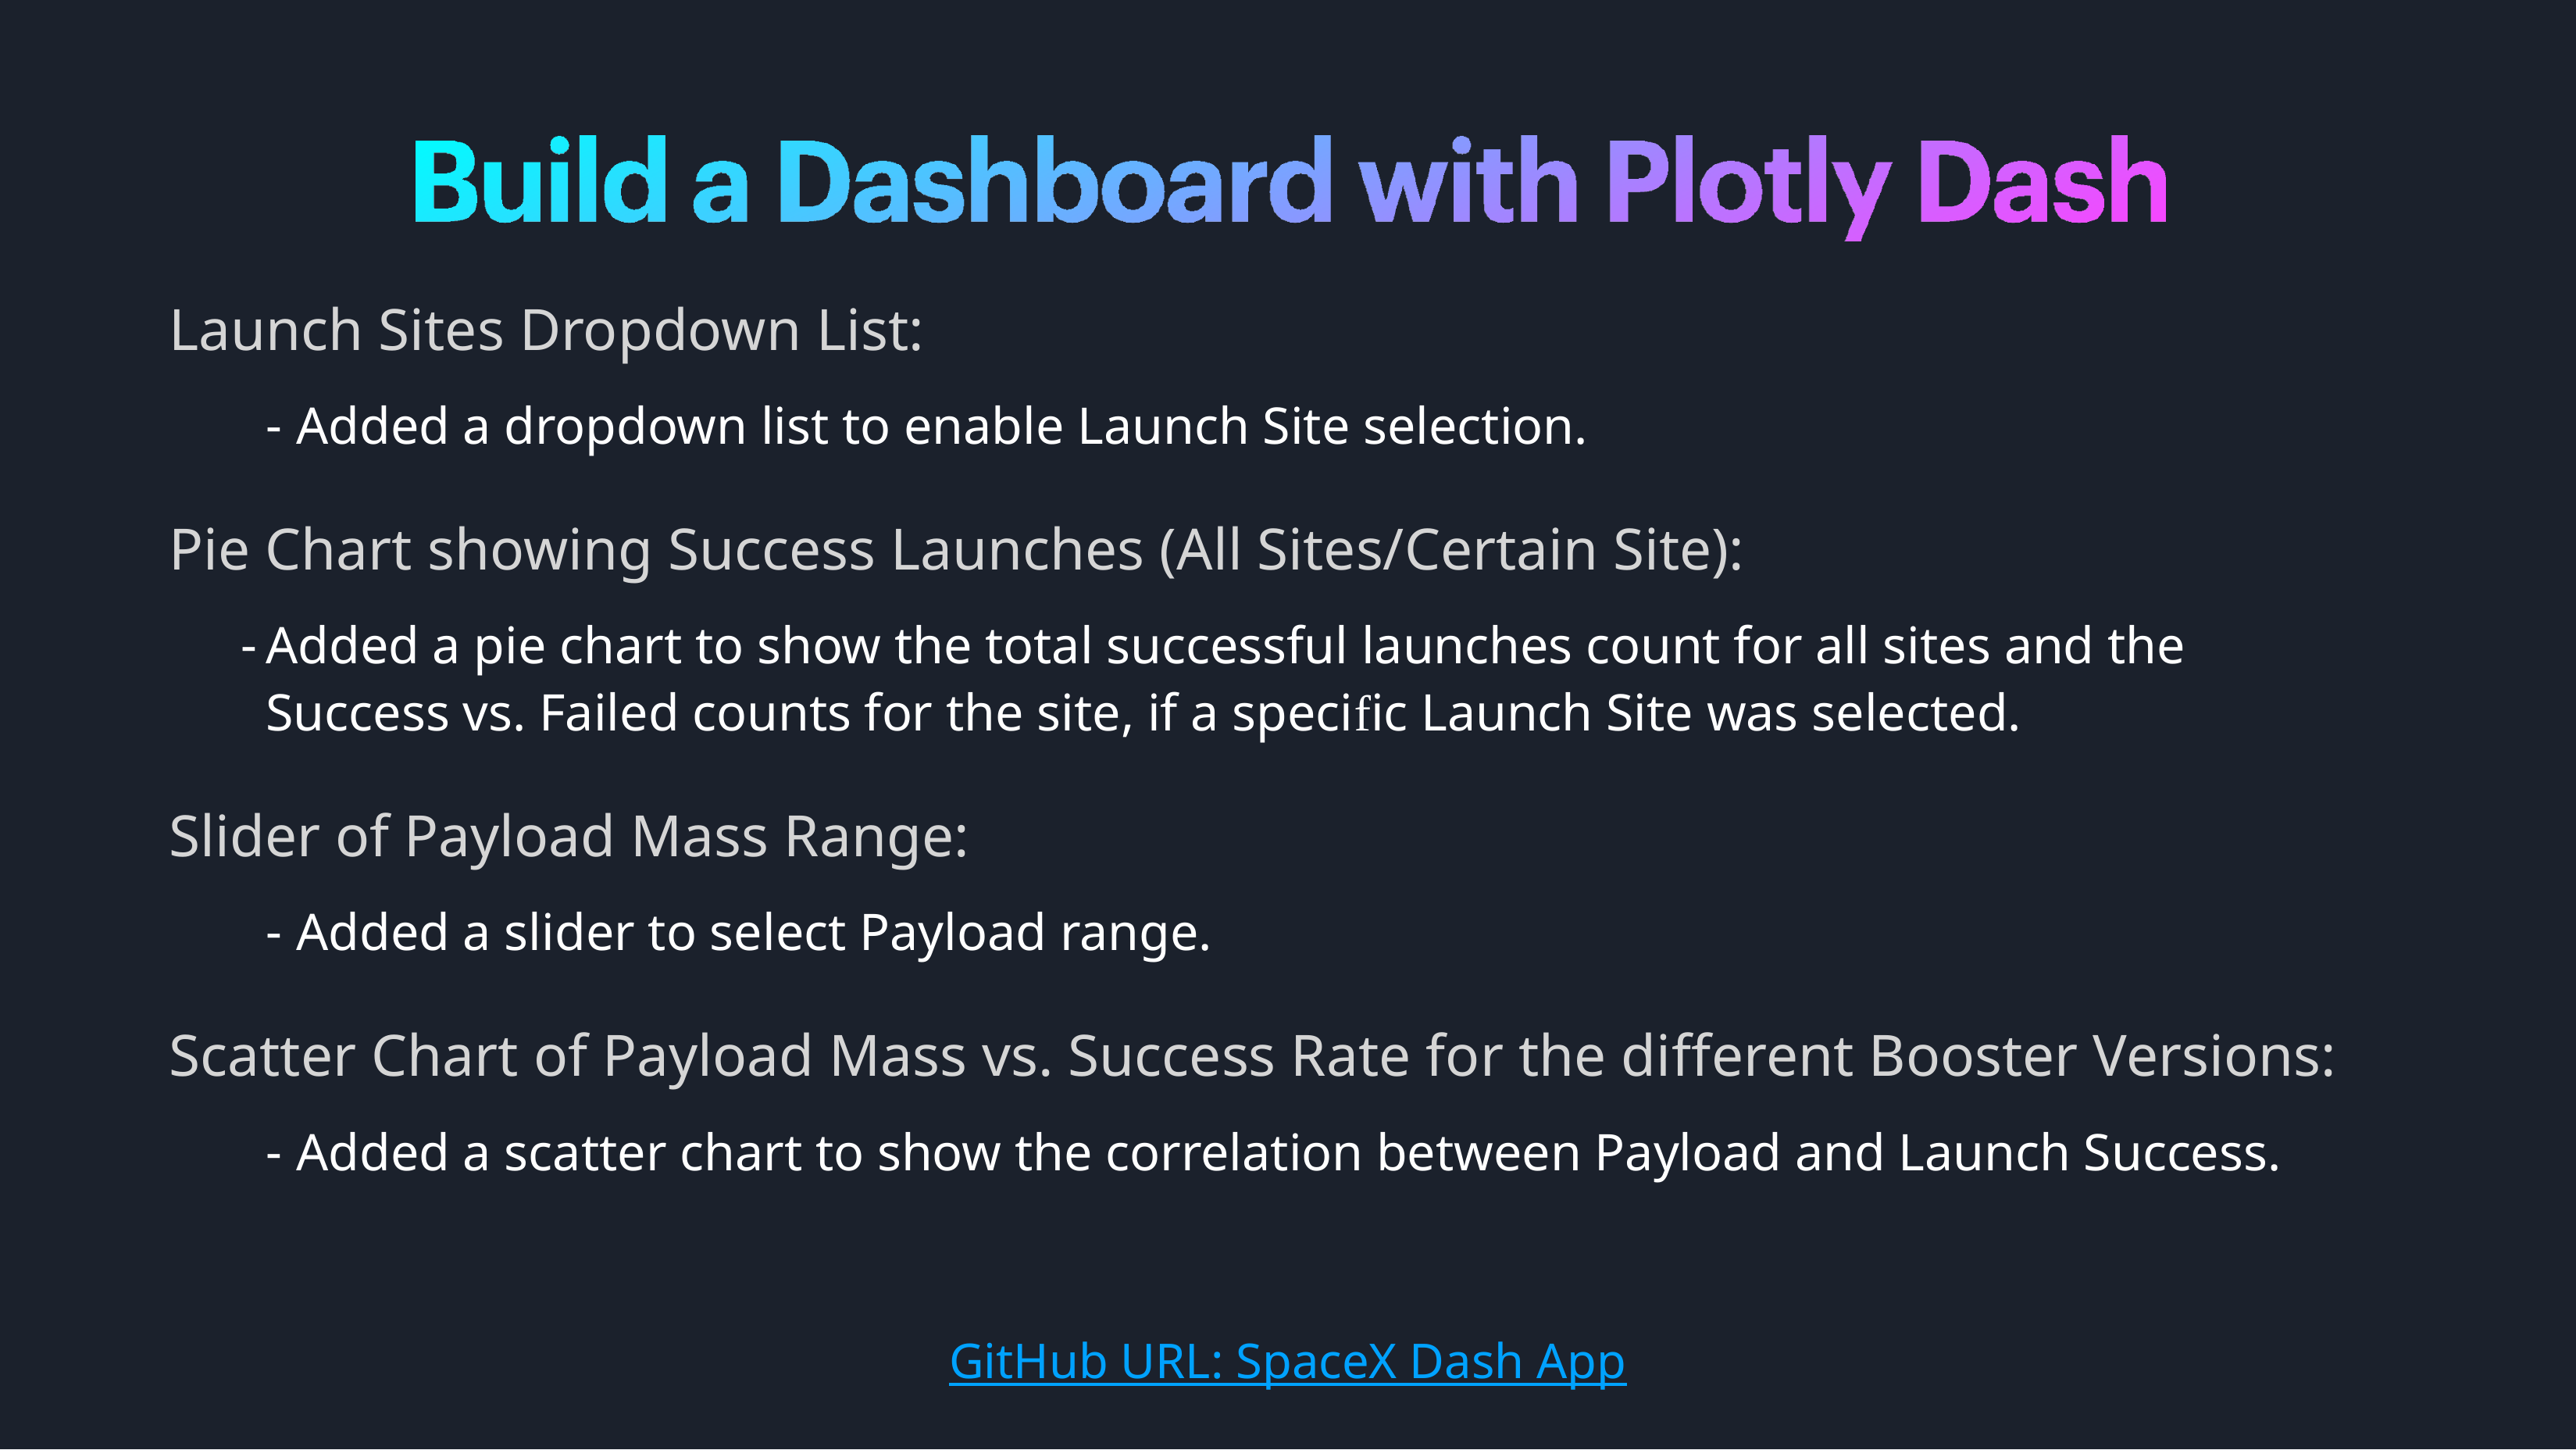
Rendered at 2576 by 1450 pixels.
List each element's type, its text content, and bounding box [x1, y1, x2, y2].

picture [416, 134, 2166, 241]
text_box Added a dropdown list to enable Launch Site selection. Pie Chart showing Success Launches (All Sites/Certain Site): Added a pie chart to show the total successful launches count for all sites and the Success vs. Failed counts for the site, if a specific Launch Site was selected. Slider of Payload Mass Range: Added a slider to select Payload range. Scatter Chart of Payload Mass vs. Success Rate for the different Booster Versions: Added a scatter chart to show the correlation between Payload and Launch Success. GitHub URL: SpaceX Dash App [167, 391, 2385, 1389]
title Launch Sites Dropdown List: [167, 291, 947, 391]
